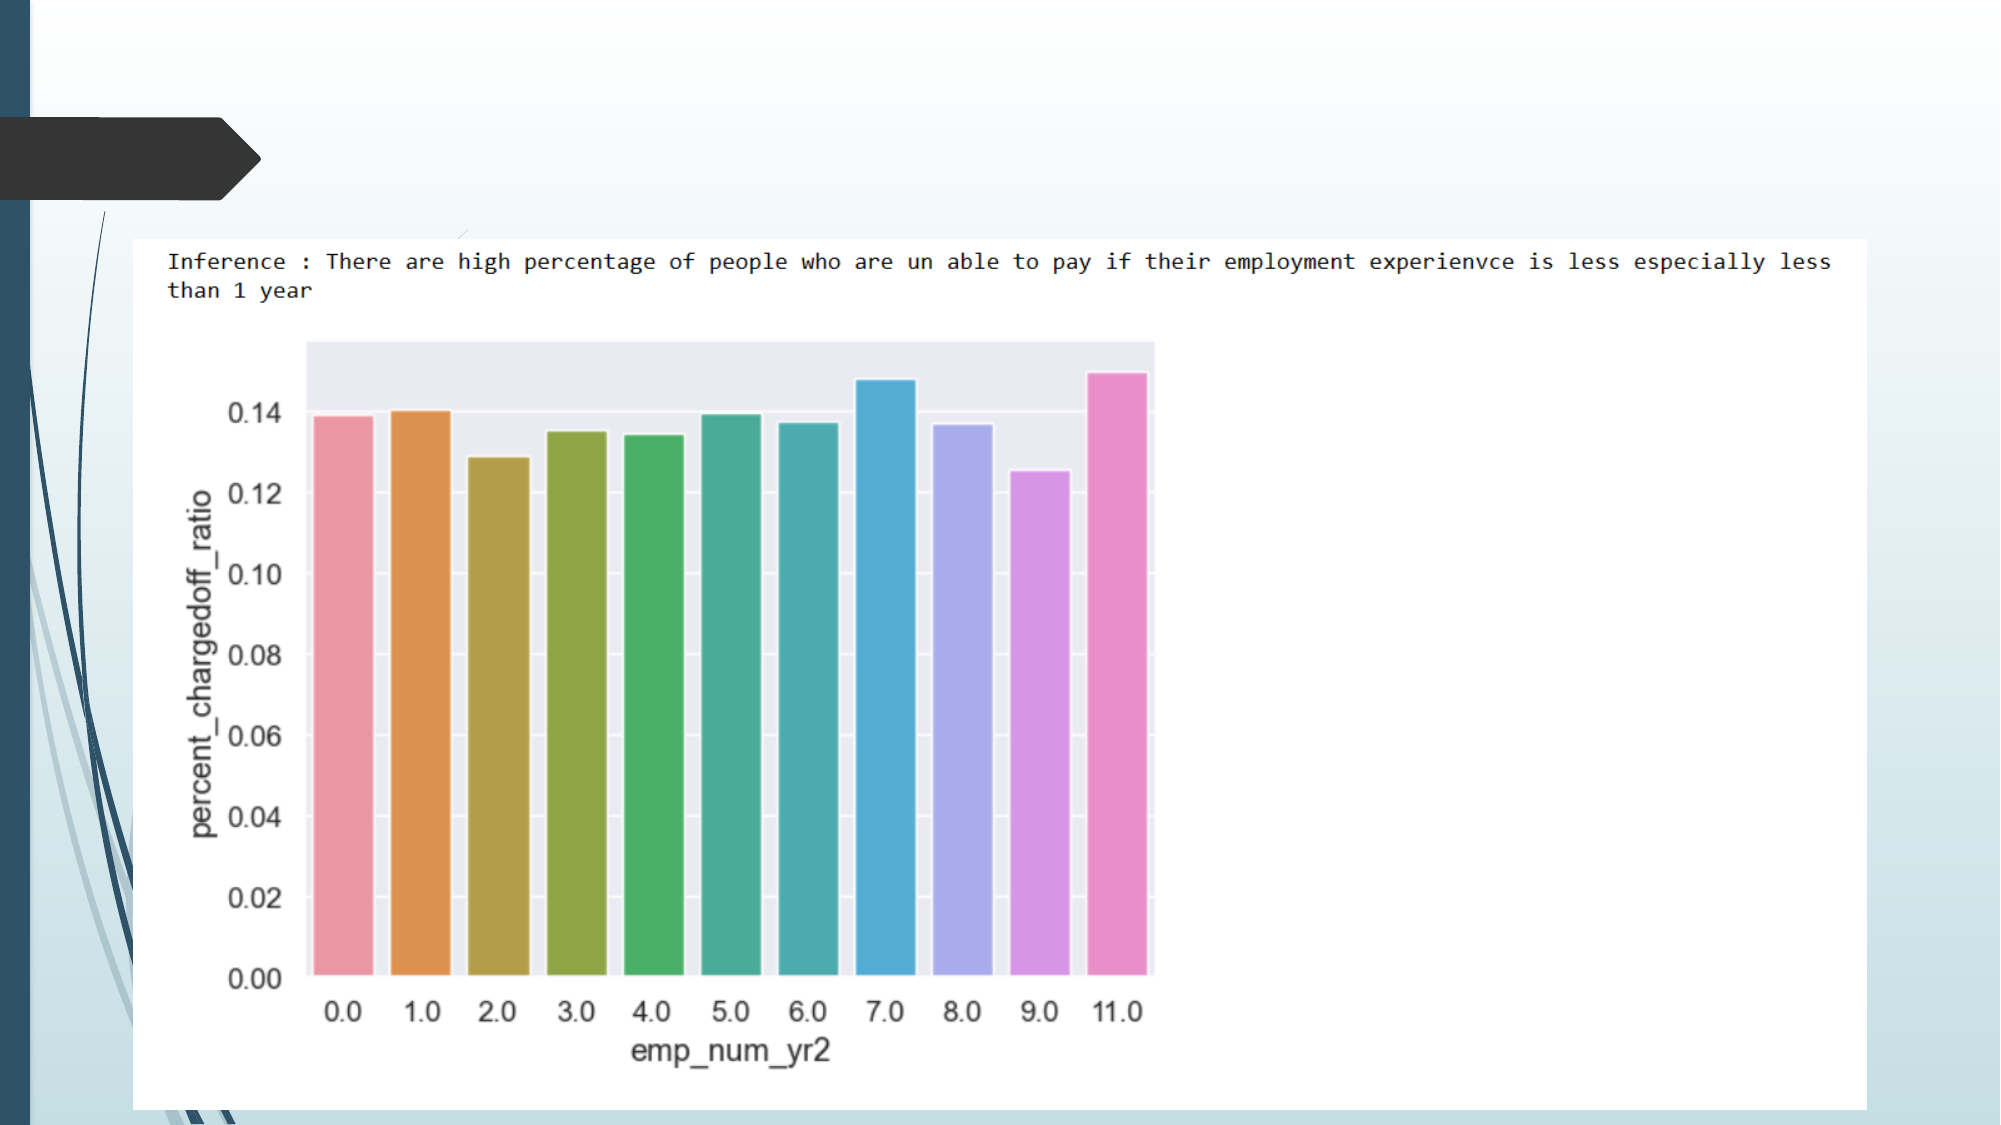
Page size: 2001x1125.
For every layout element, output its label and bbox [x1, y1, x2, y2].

picture [132, 238, 1868, 1110]
